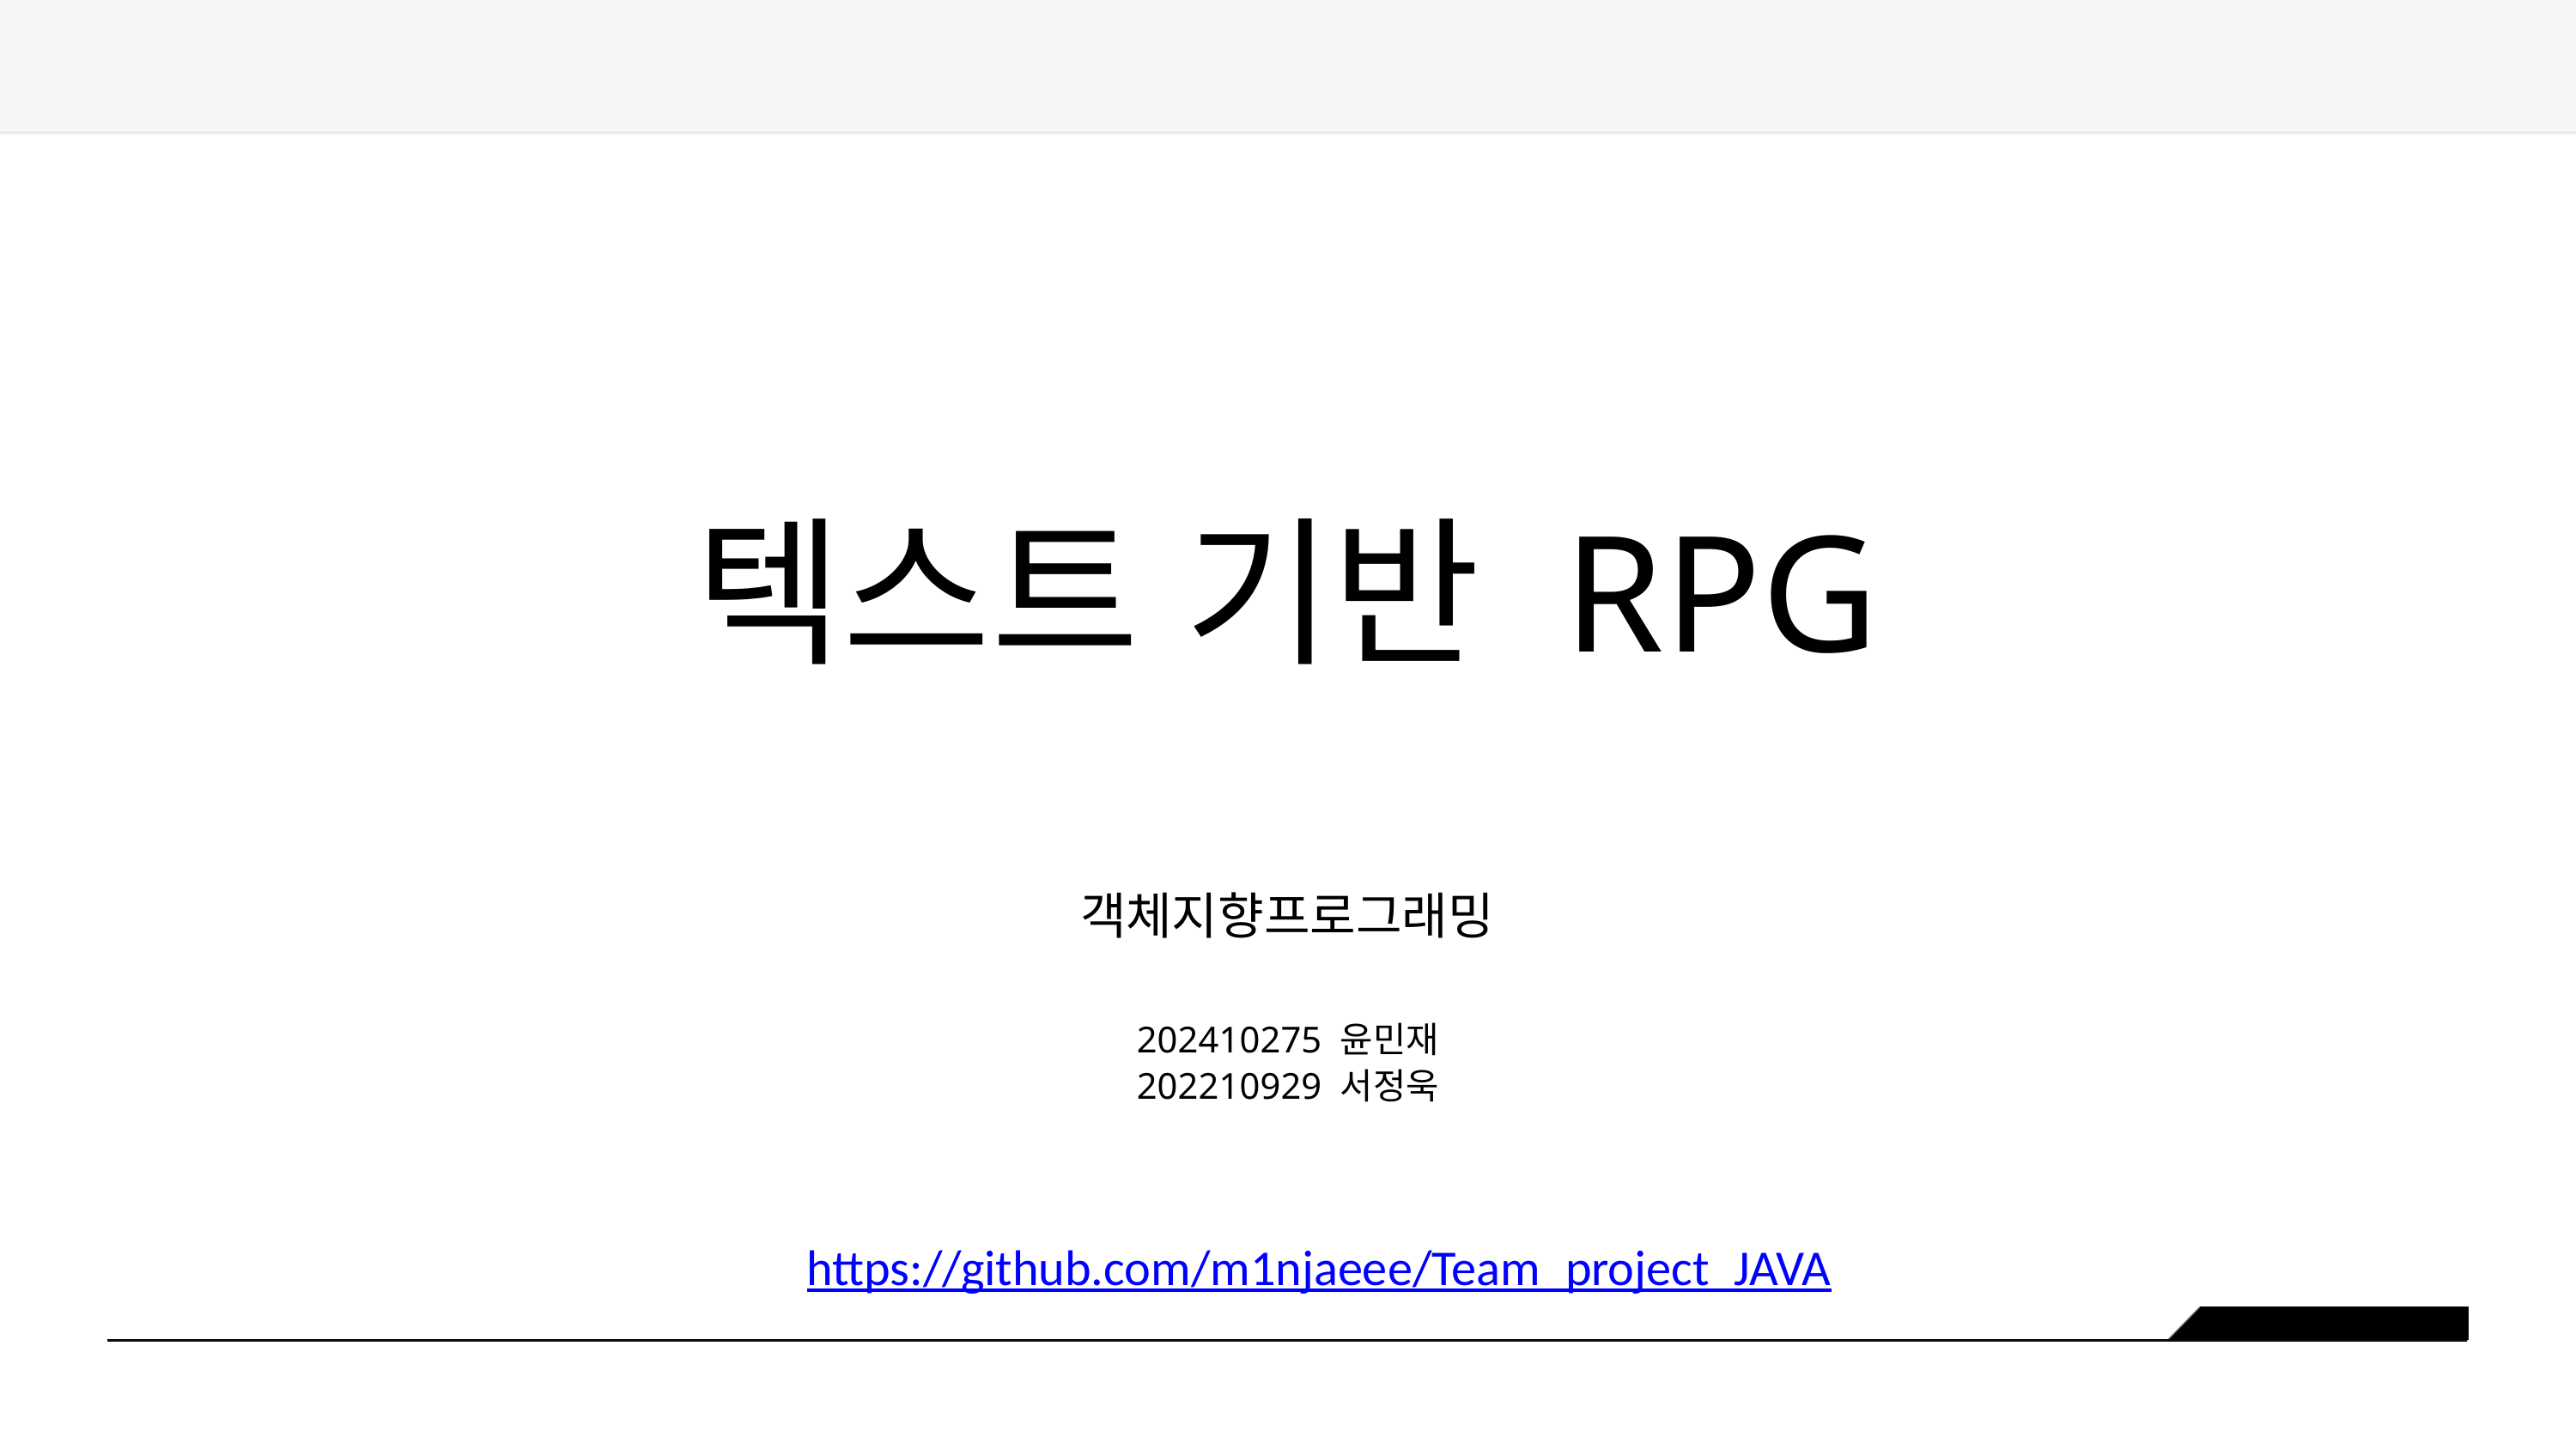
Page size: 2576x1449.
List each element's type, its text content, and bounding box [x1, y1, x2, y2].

text_box 객체지향프로그래밍 [958, 880, 1616, 952]
picture [106, 1307, 2470, 1342]
text_box 202410275 윤민재 202210929 서정욱 [960, 1014, 1616, 1111]
text_box https://github.com/m1njaeee/Team_project_JAVA [688, 1231, 1886, 1303]
picture [0, 0, 2576, 135]
text_box 텍스트 기반 RPG [440, 499, 2135, 724]
